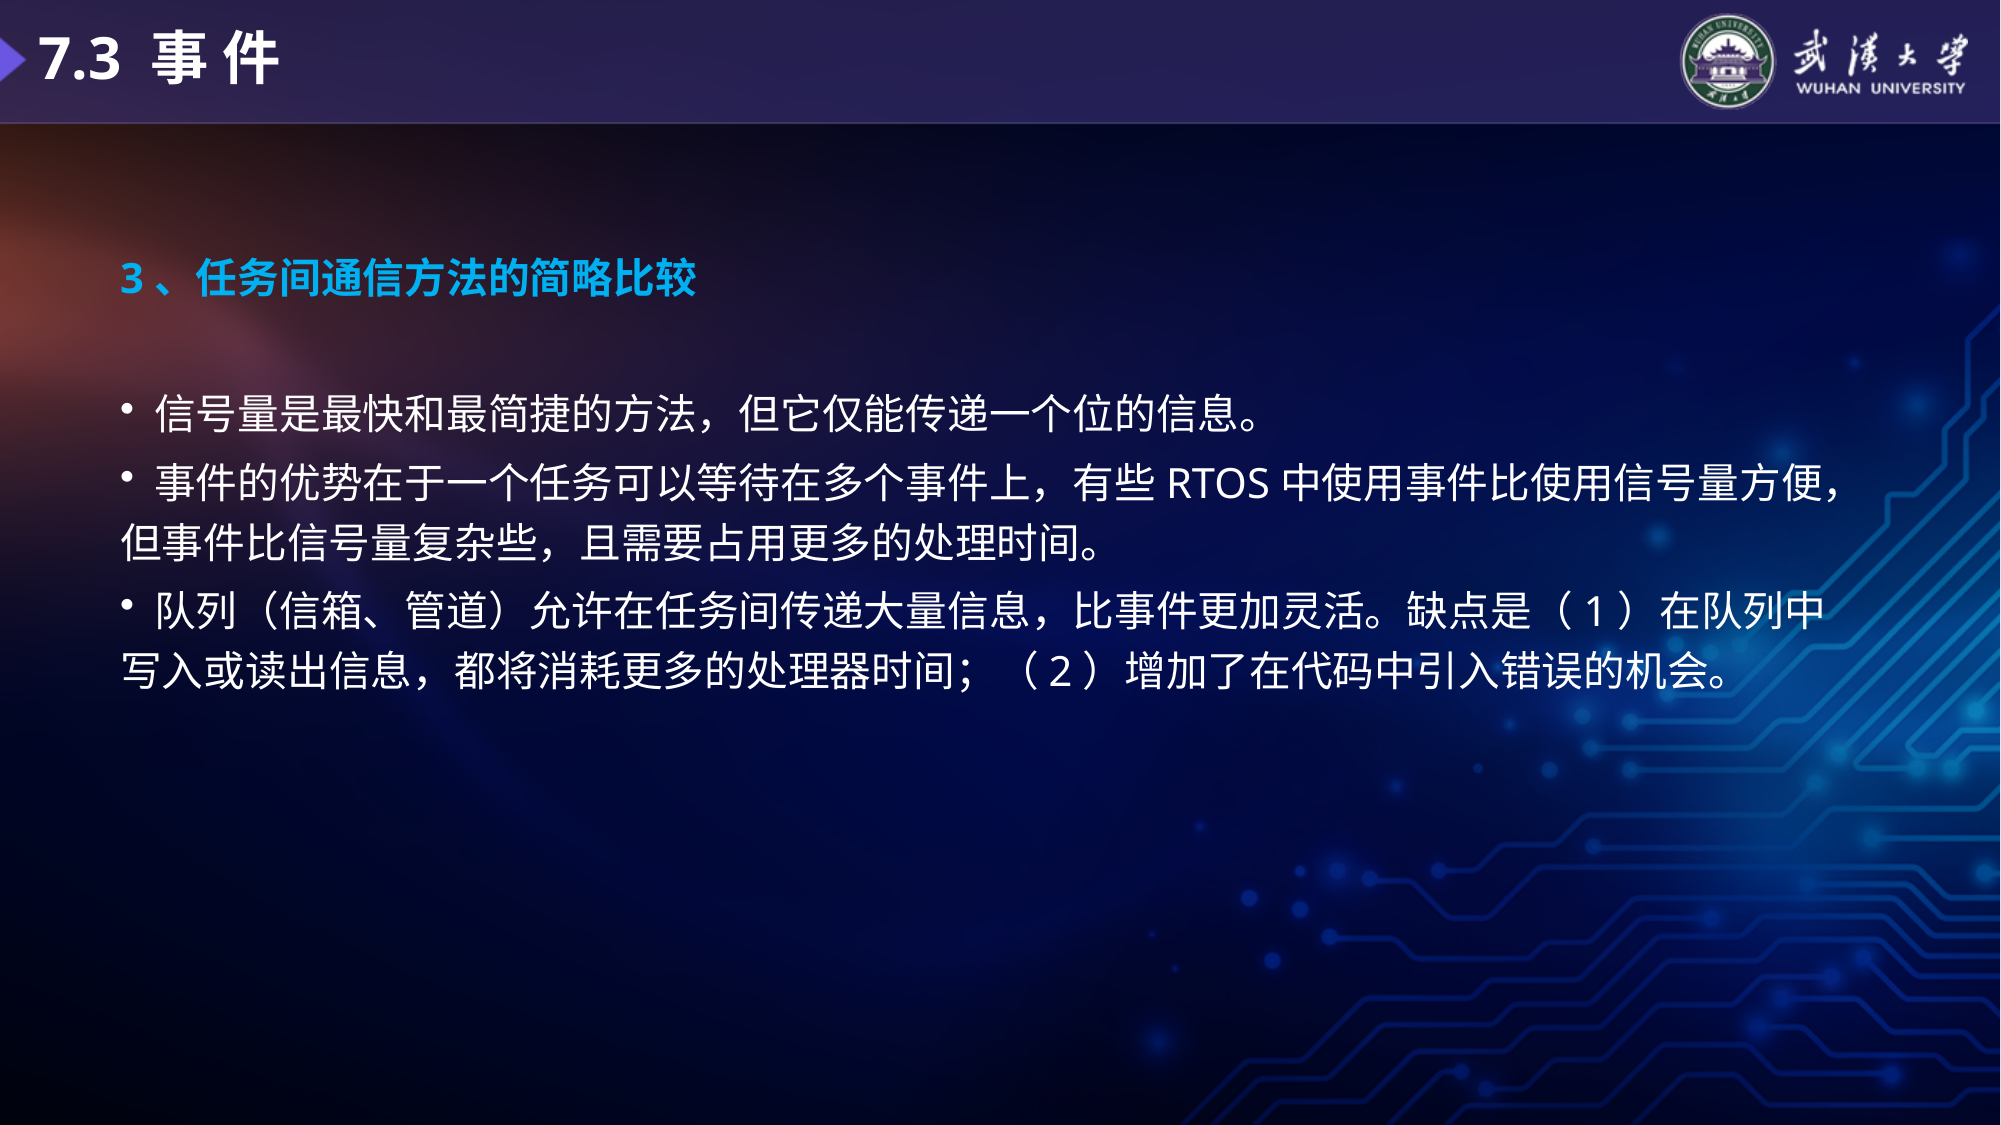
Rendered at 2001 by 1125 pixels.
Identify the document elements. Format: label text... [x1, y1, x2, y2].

text_box 3、任务间通信方法的简略比较 信号量是最快和最简捷的方法，但它仅能传递一个位的信息。 事件的优势在于一个任务可以等待在多个事件上，有些RTOS中使用事件比使用信号量方便，但事件比信号量复杂些，且需要占用更多的处理时间。 队列（信箱、管道）允许在任务间传递大量信息，比事件更加灵活。缺点是（1）在队列中写入或读出信息，都将消耗更多的处理器时间；（2）增加了在代码中引入错误的机会。 [105, 234, 1881, 763]
picture [0, 0, 2001, 1125]
title 7.3 事 件 [23, 0, 1364, 122]
